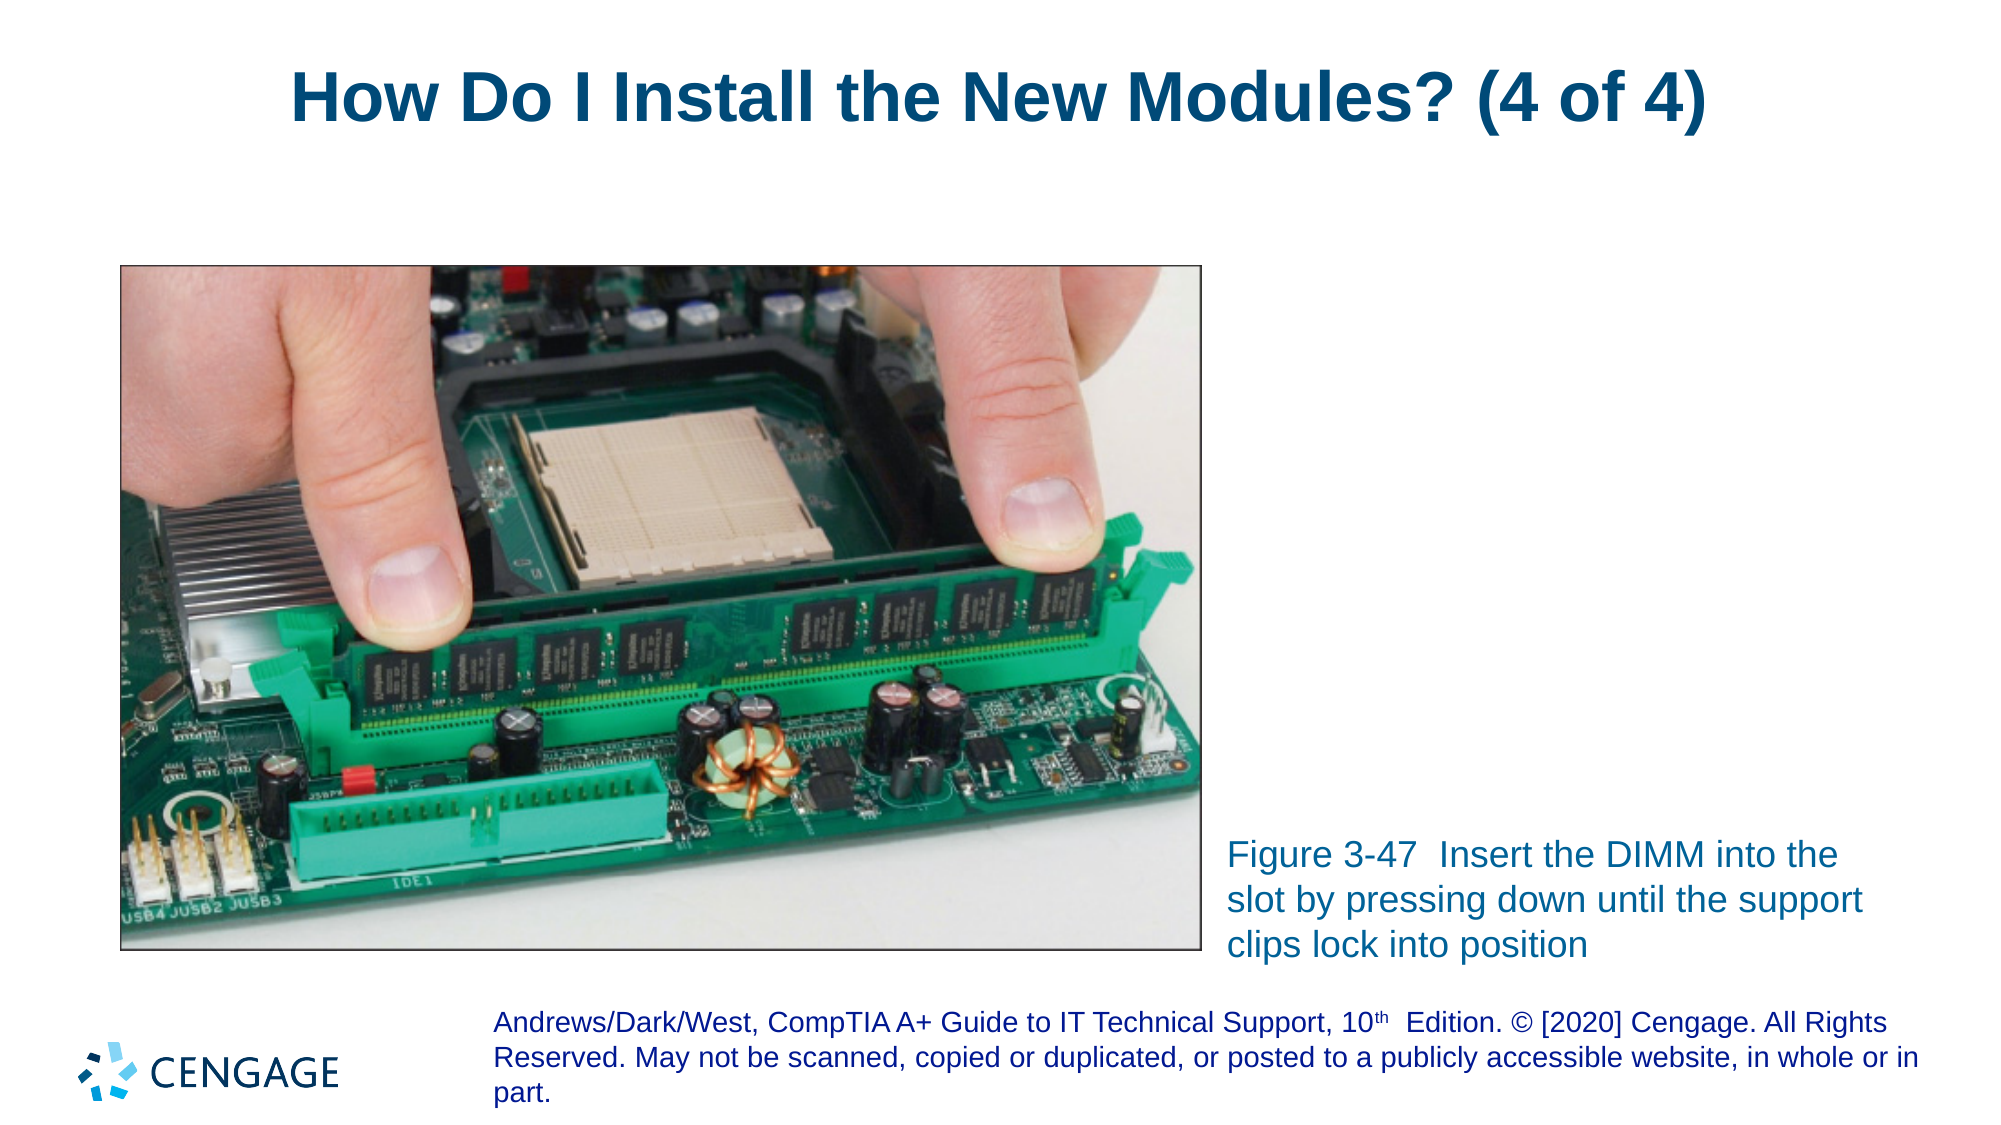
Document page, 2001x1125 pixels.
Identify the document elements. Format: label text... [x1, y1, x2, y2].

picture [78, 1042, 338, 1101]
list Figure 3-47 Insert the DIMM into the slot by pressing down until the support clips lock into position [1226, 830, 1880, 965]
title How Do I Install the New Modules? (4 of 4) [137, 59, 1863, 171]
picture [120, 265, 1202, 951]
